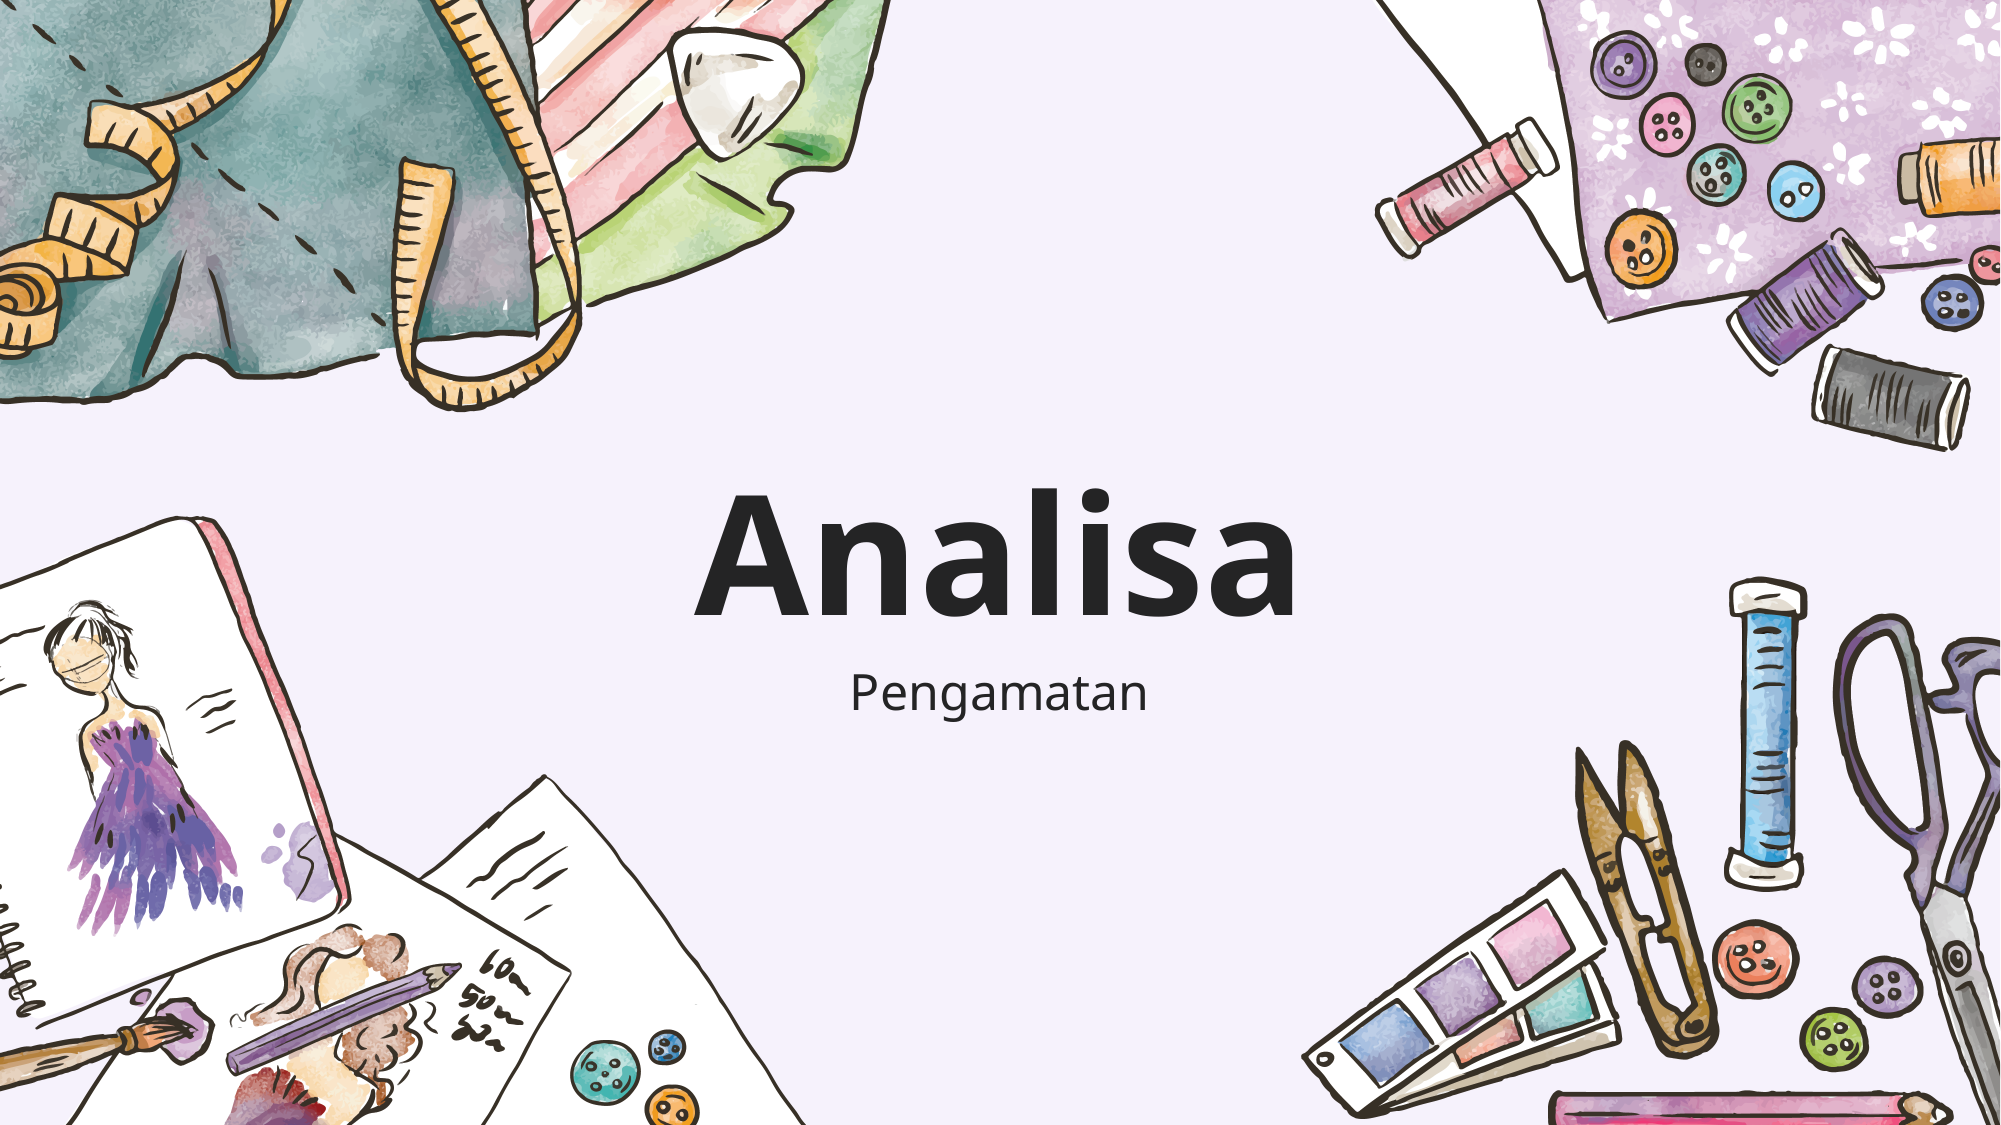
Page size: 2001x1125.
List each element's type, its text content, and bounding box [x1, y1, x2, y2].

text_box Pengamatan [356, 656, 1644, 728]
picture [0, 0, 2001, 1125]
text_box Analisa [356, 440, 1644, 656]
